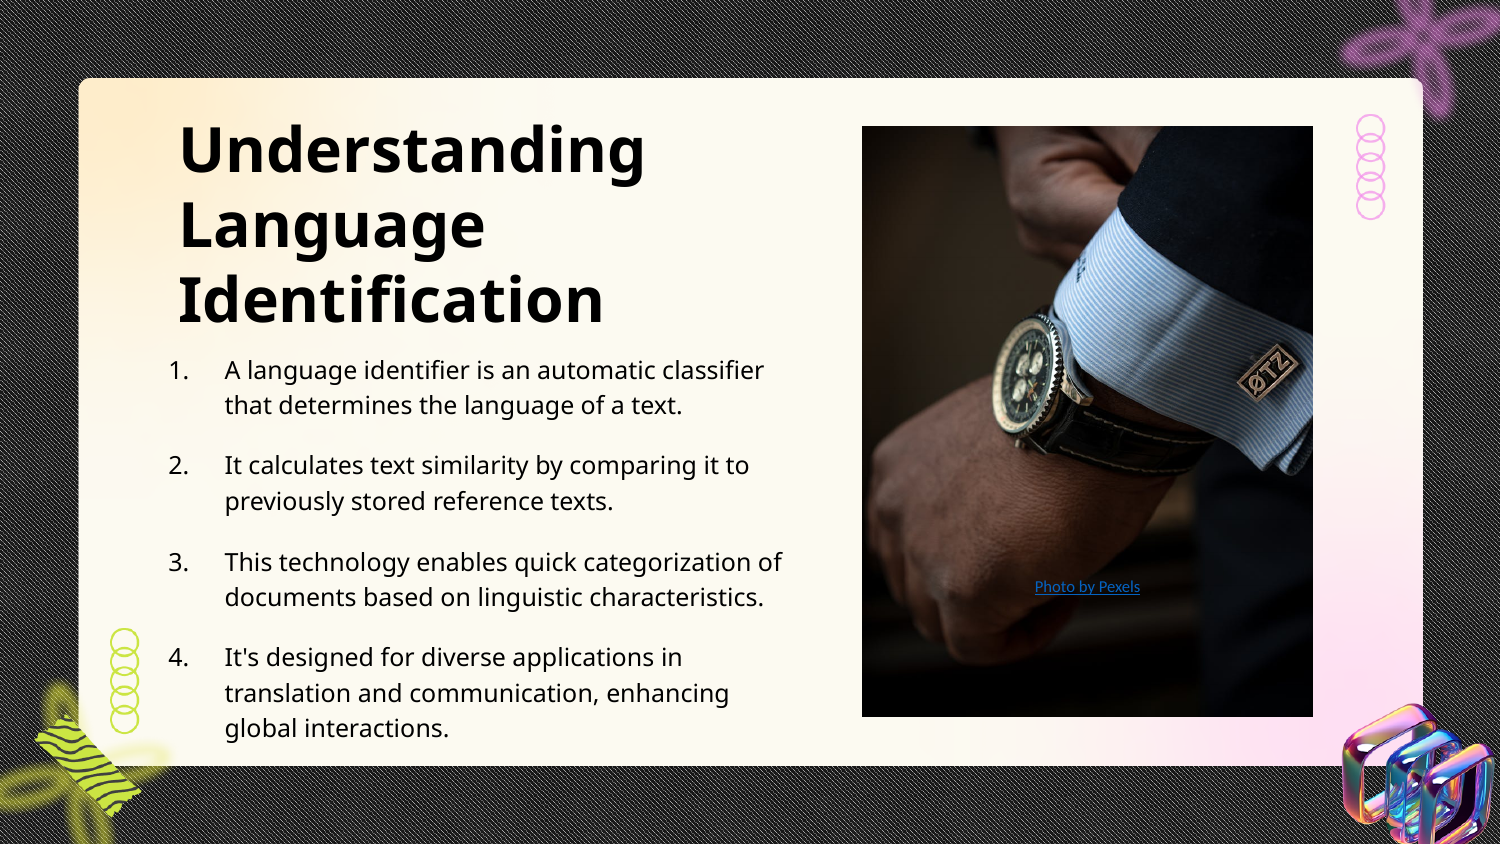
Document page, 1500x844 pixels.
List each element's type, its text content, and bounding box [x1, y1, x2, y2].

text_box Photo by Pexels [1316, 548, 1320, 624]
text_box Understanding Language Identification [163, 305, 839, 343]
picture [0, 0, 1500, 844]
text_box A language identifier is an automatic classifier that determines the language of a text. It calculates text similarity by comparing it to previously stored reference texts. This technology enables quick categorization of documents based on linguistic characteristics. It's designed for diverse applications in translation and communication, enhancing global interactions. [153, 341, 799, 792]
